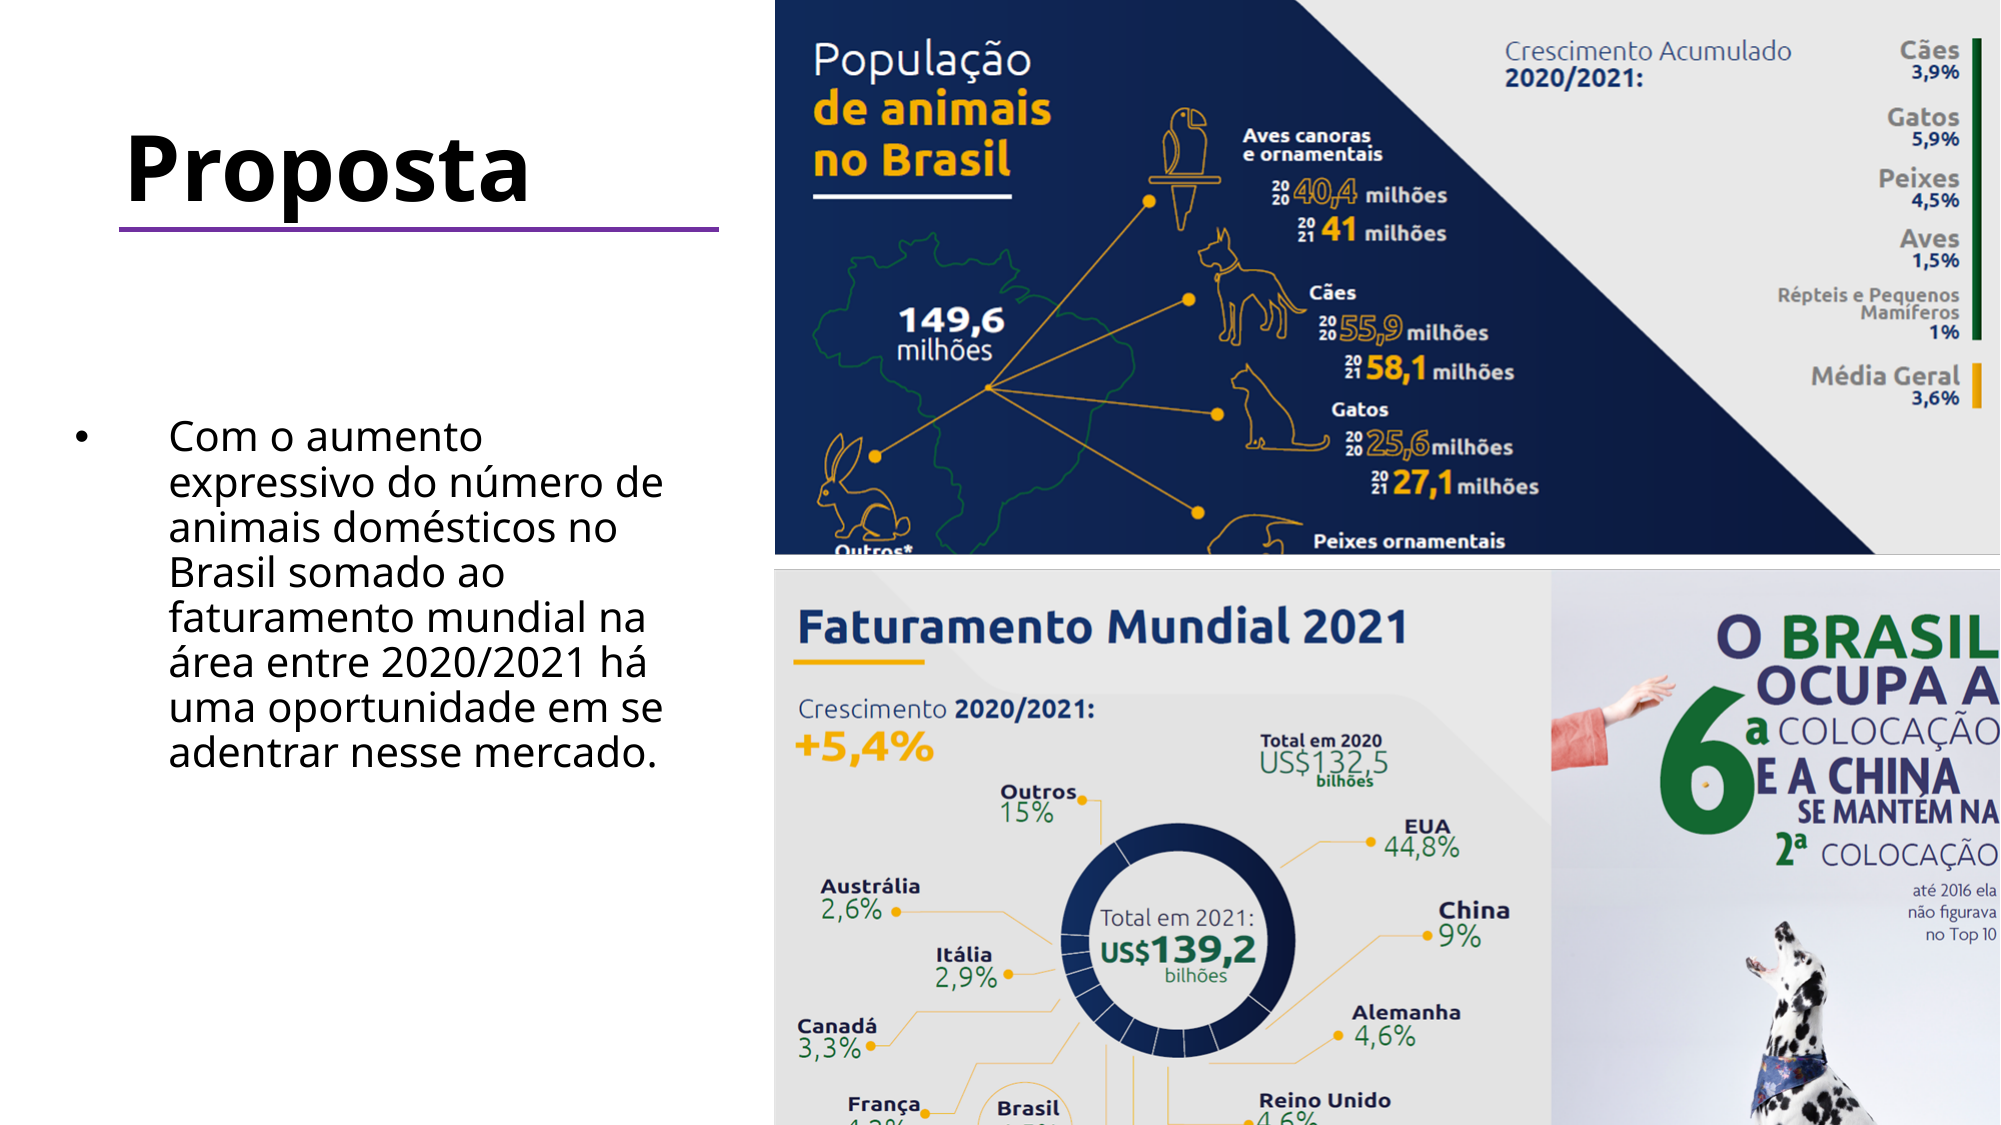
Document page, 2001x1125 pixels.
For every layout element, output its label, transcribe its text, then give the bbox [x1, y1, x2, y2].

picture [774, 0, 2000, 1125]
text_box Com o aumento expressivo do número de animais domésticos no Brasil somado ao faturamento mundial na área entre 2020/2021 há uma oportunidade em se adentrar nesse mercado. [59, 349, 711, 843]
title Proposta [108, 62, 774, 281]
